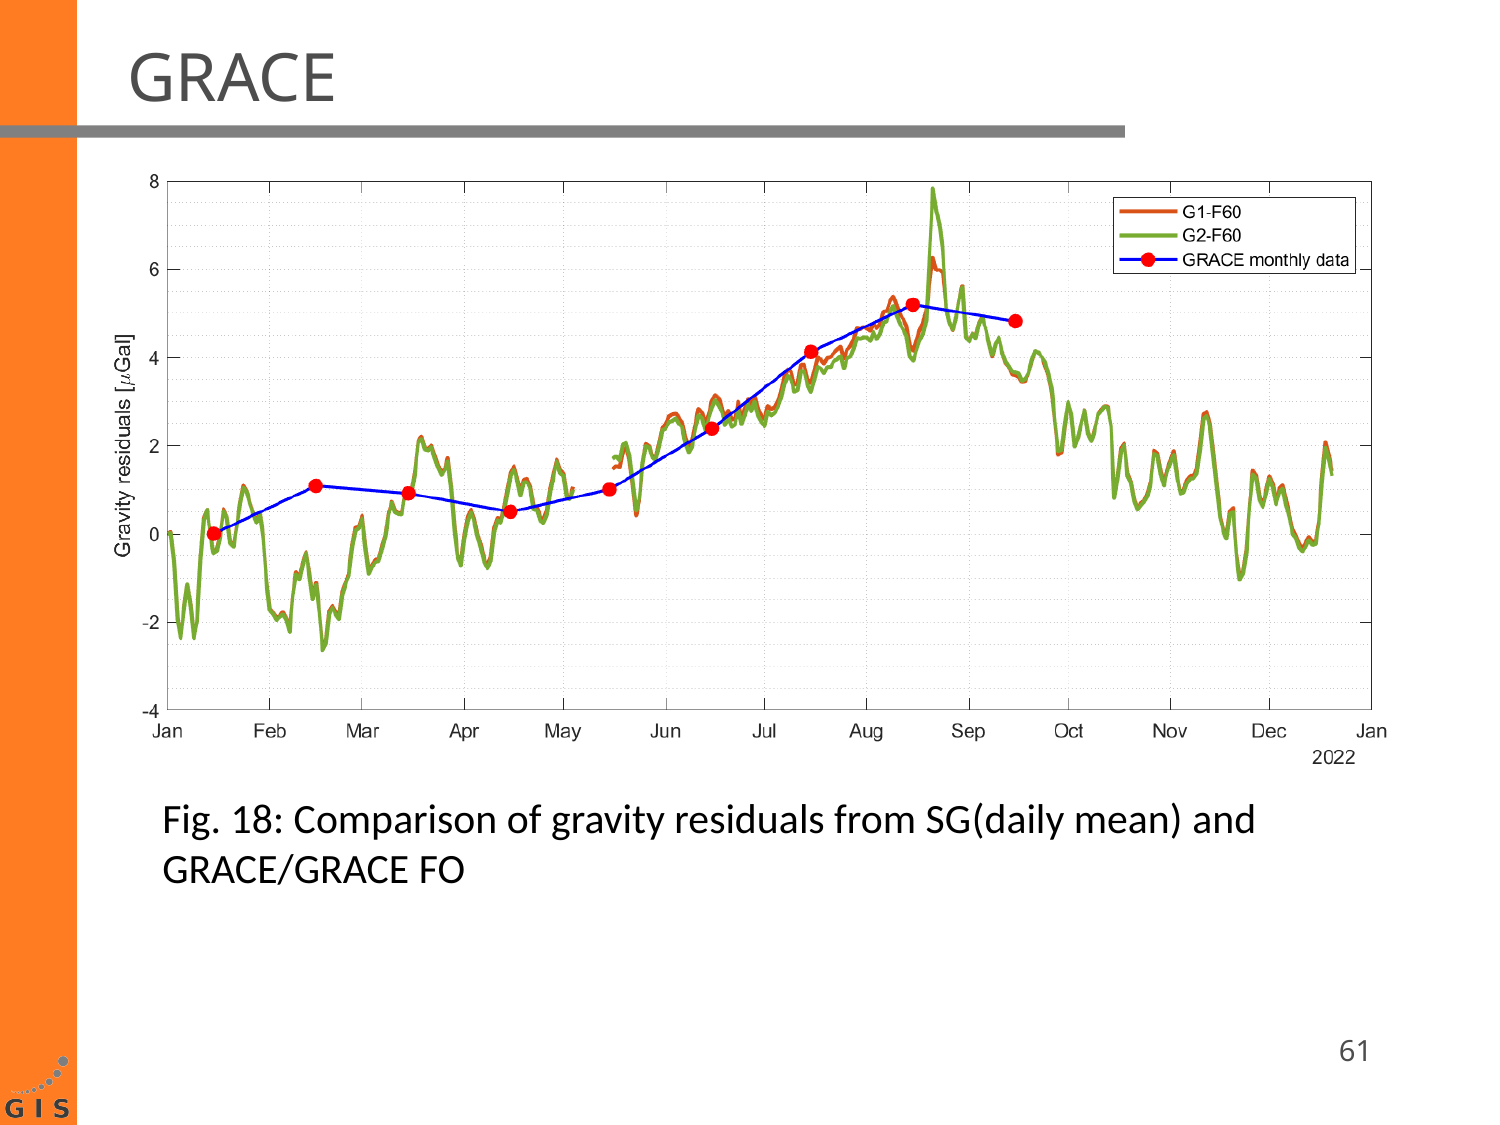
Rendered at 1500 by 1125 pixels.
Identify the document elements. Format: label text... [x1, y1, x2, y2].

text_box Fig. 18: Comparison of gravity residuals from SG(daily mean) and GRACE/GRACE FO [147, 784, 1306, 899]
slide_number 61 [1074, 1024, 1388, 1101]
title GRACE [112, 37, 1388, 113]
picture [5, 1056, 69, 1118]
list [112, 171, 1388, 766]
